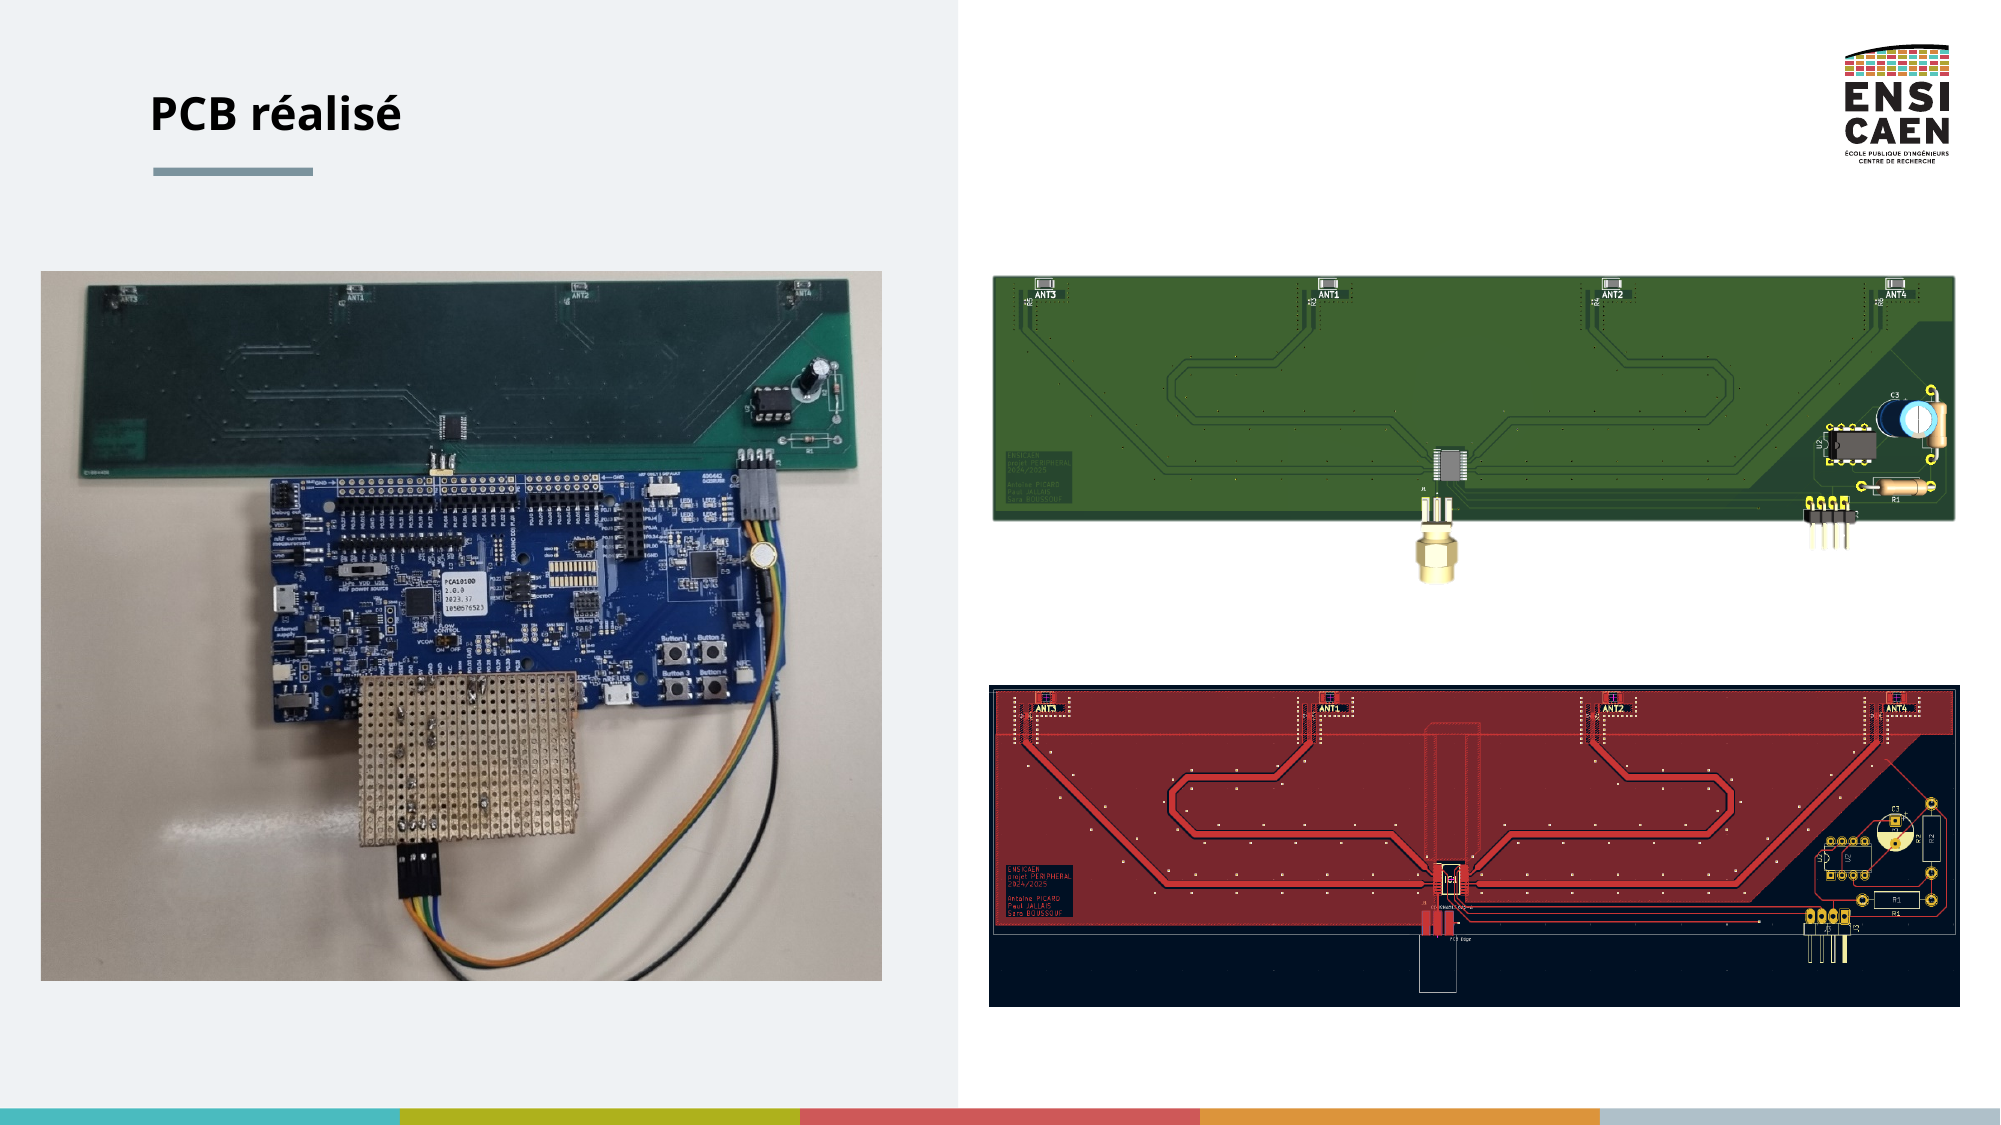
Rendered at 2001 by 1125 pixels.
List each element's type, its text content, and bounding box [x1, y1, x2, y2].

picture [989, 685, 1960, 1007]
list PCB réalisé [134, 83, 896, 148]
picture [989, 271, 1960, 591]
picture [40, 271, 882, 981]
